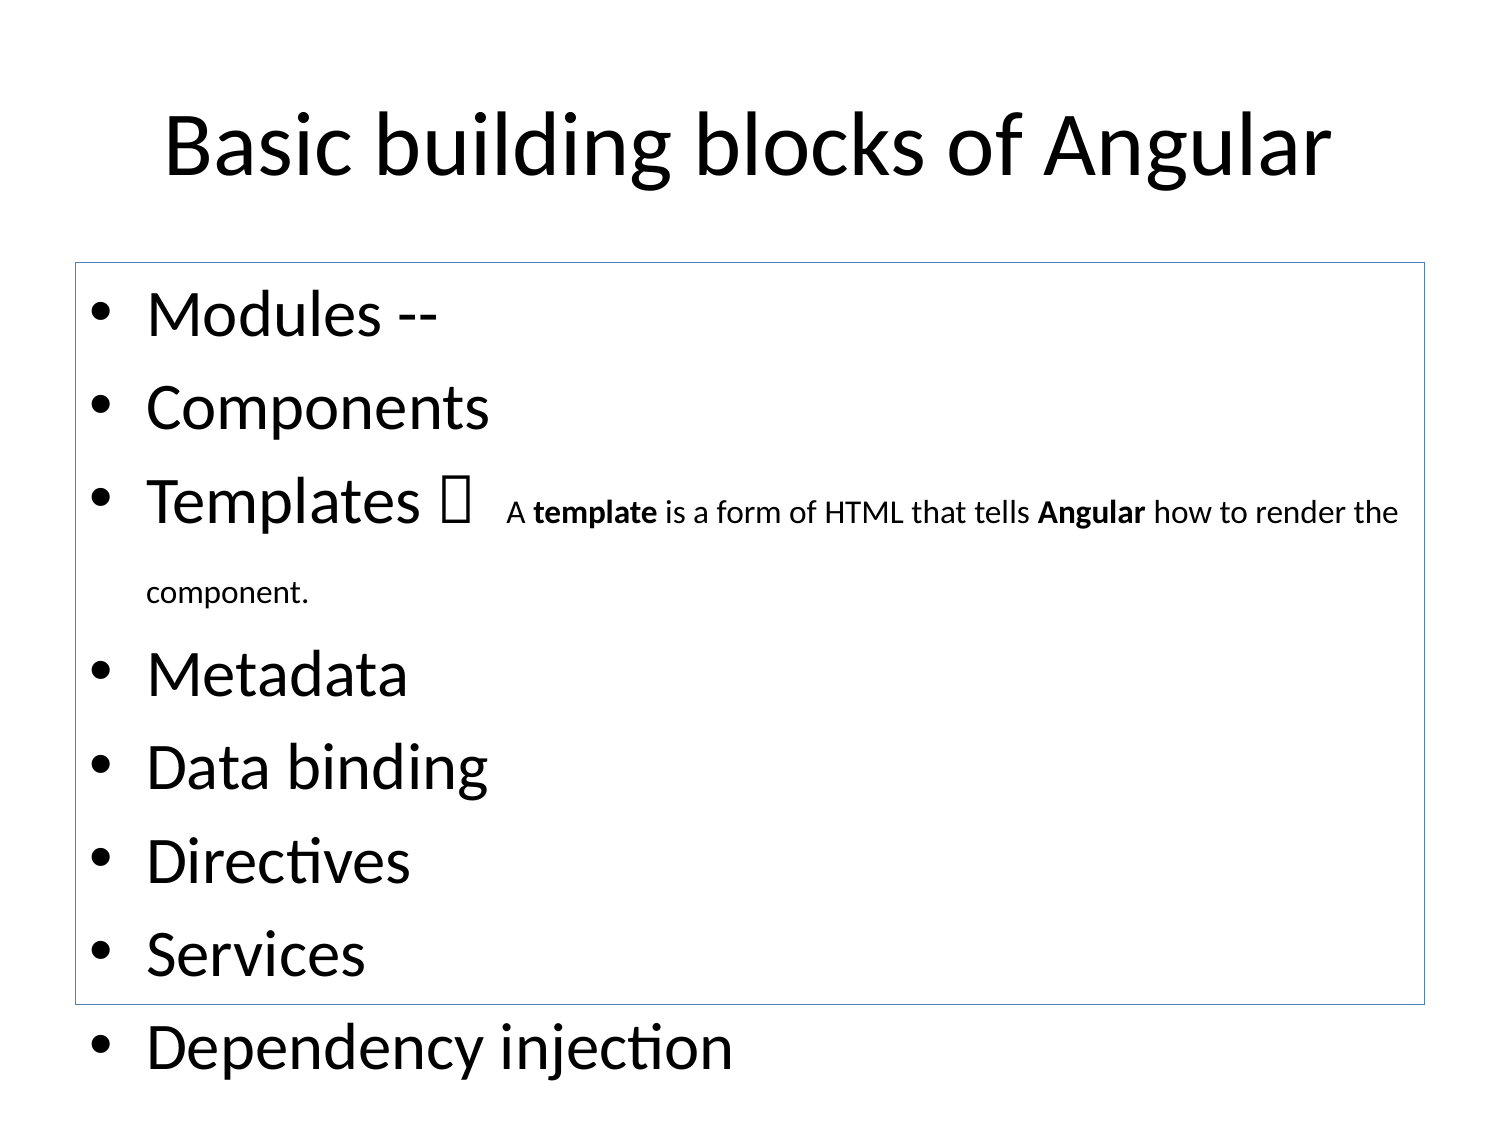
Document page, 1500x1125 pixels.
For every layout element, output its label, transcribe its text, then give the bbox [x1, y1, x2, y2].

list Modules -- Components Templates  A template is a form of HTML that tells Angular how to render the component. Metadata Data binding Directives Services Dependency injection [75, 262, 1425, 1005]
title Basic building blocks of Angular [75, 45, 1425, 232]
